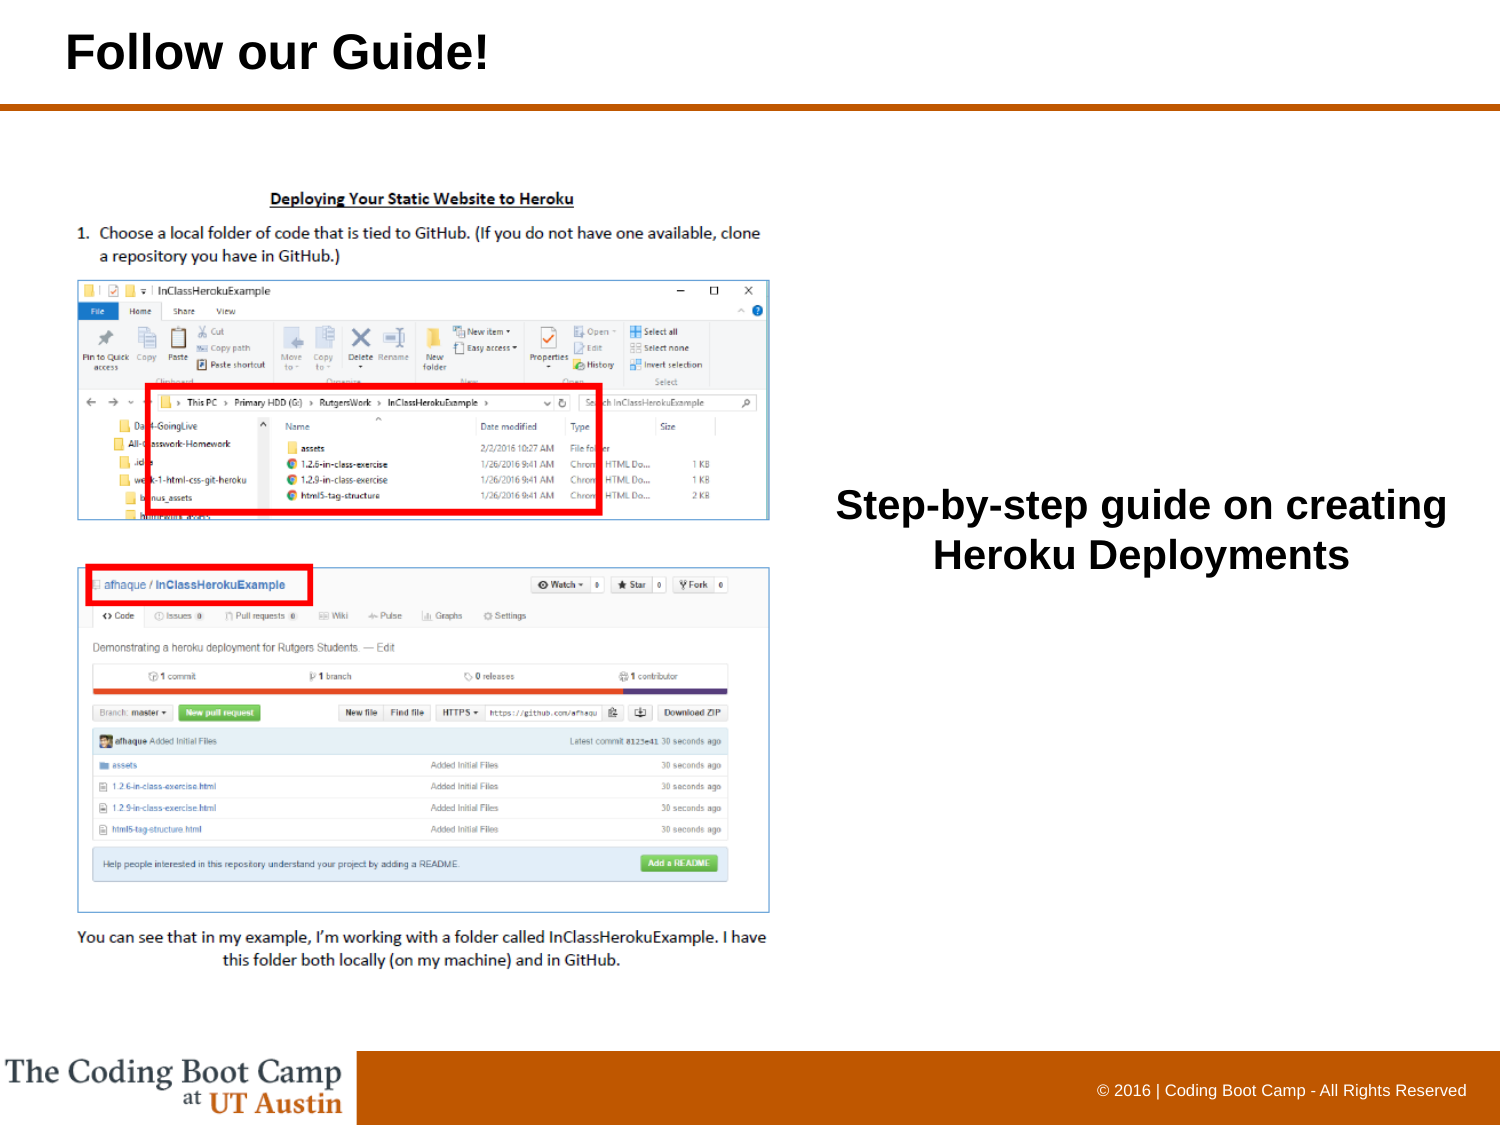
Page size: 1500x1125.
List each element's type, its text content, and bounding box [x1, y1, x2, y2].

picture [0, 1050, 357, 1125]
title Follow our Guide! [50, 0, 948, 108]
picture [49, 162, 804, 1000]
text_box Step-by-step guide on creating Heroku Deployments [804, 462, 1480, 609]
